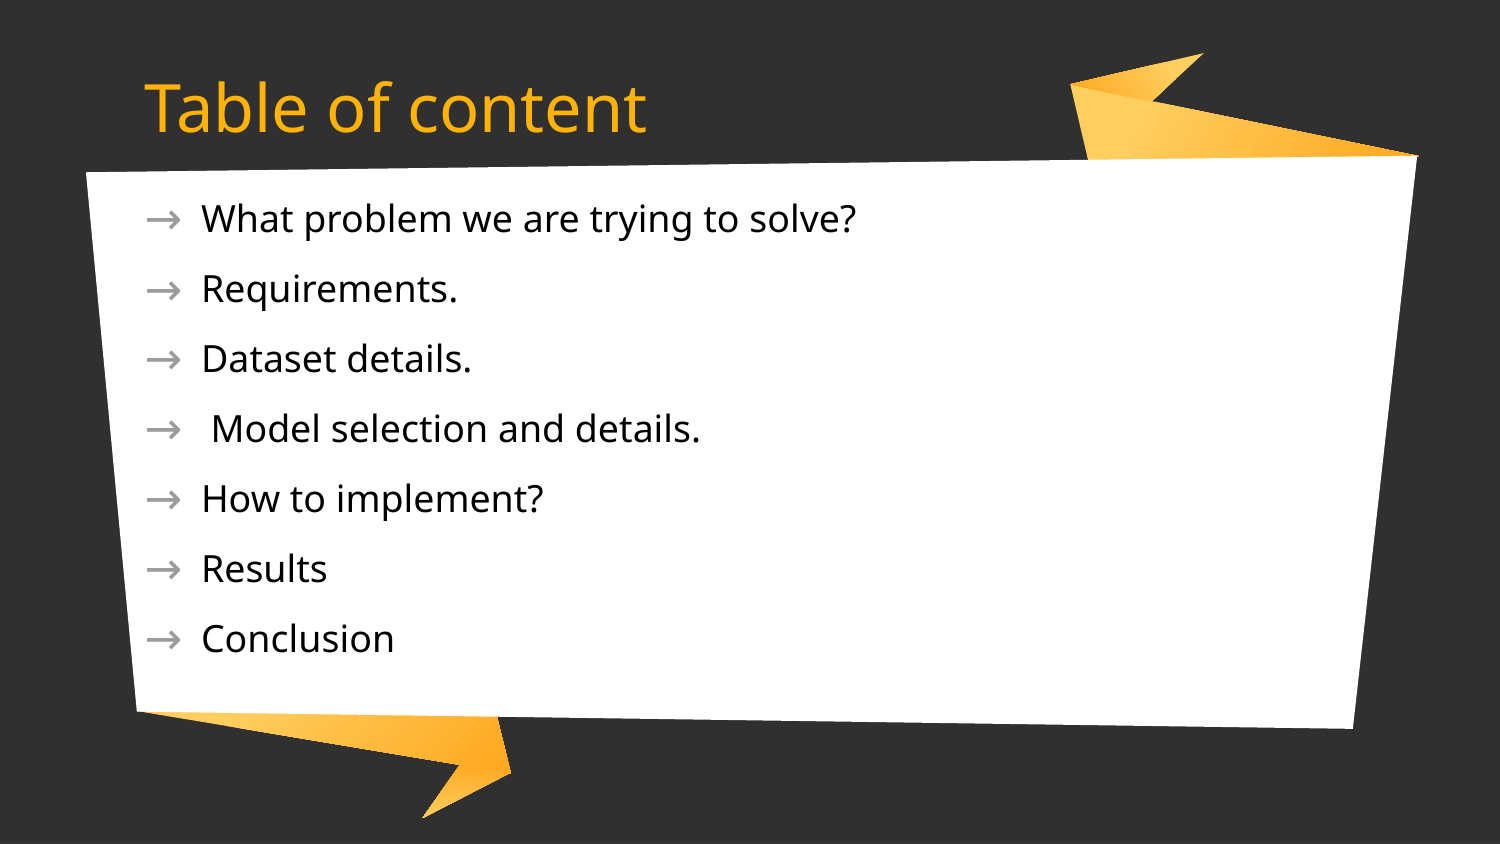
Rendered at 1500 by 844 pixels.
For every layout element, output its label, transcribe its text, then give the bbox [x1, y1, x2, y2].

title Table of content [129, 58, 1371, 153]
list What problem we are trying to solve? Requirements. Dataset details. Model selection and details. How to implement? Results Conclusion [129, 187, 1371, 669]
